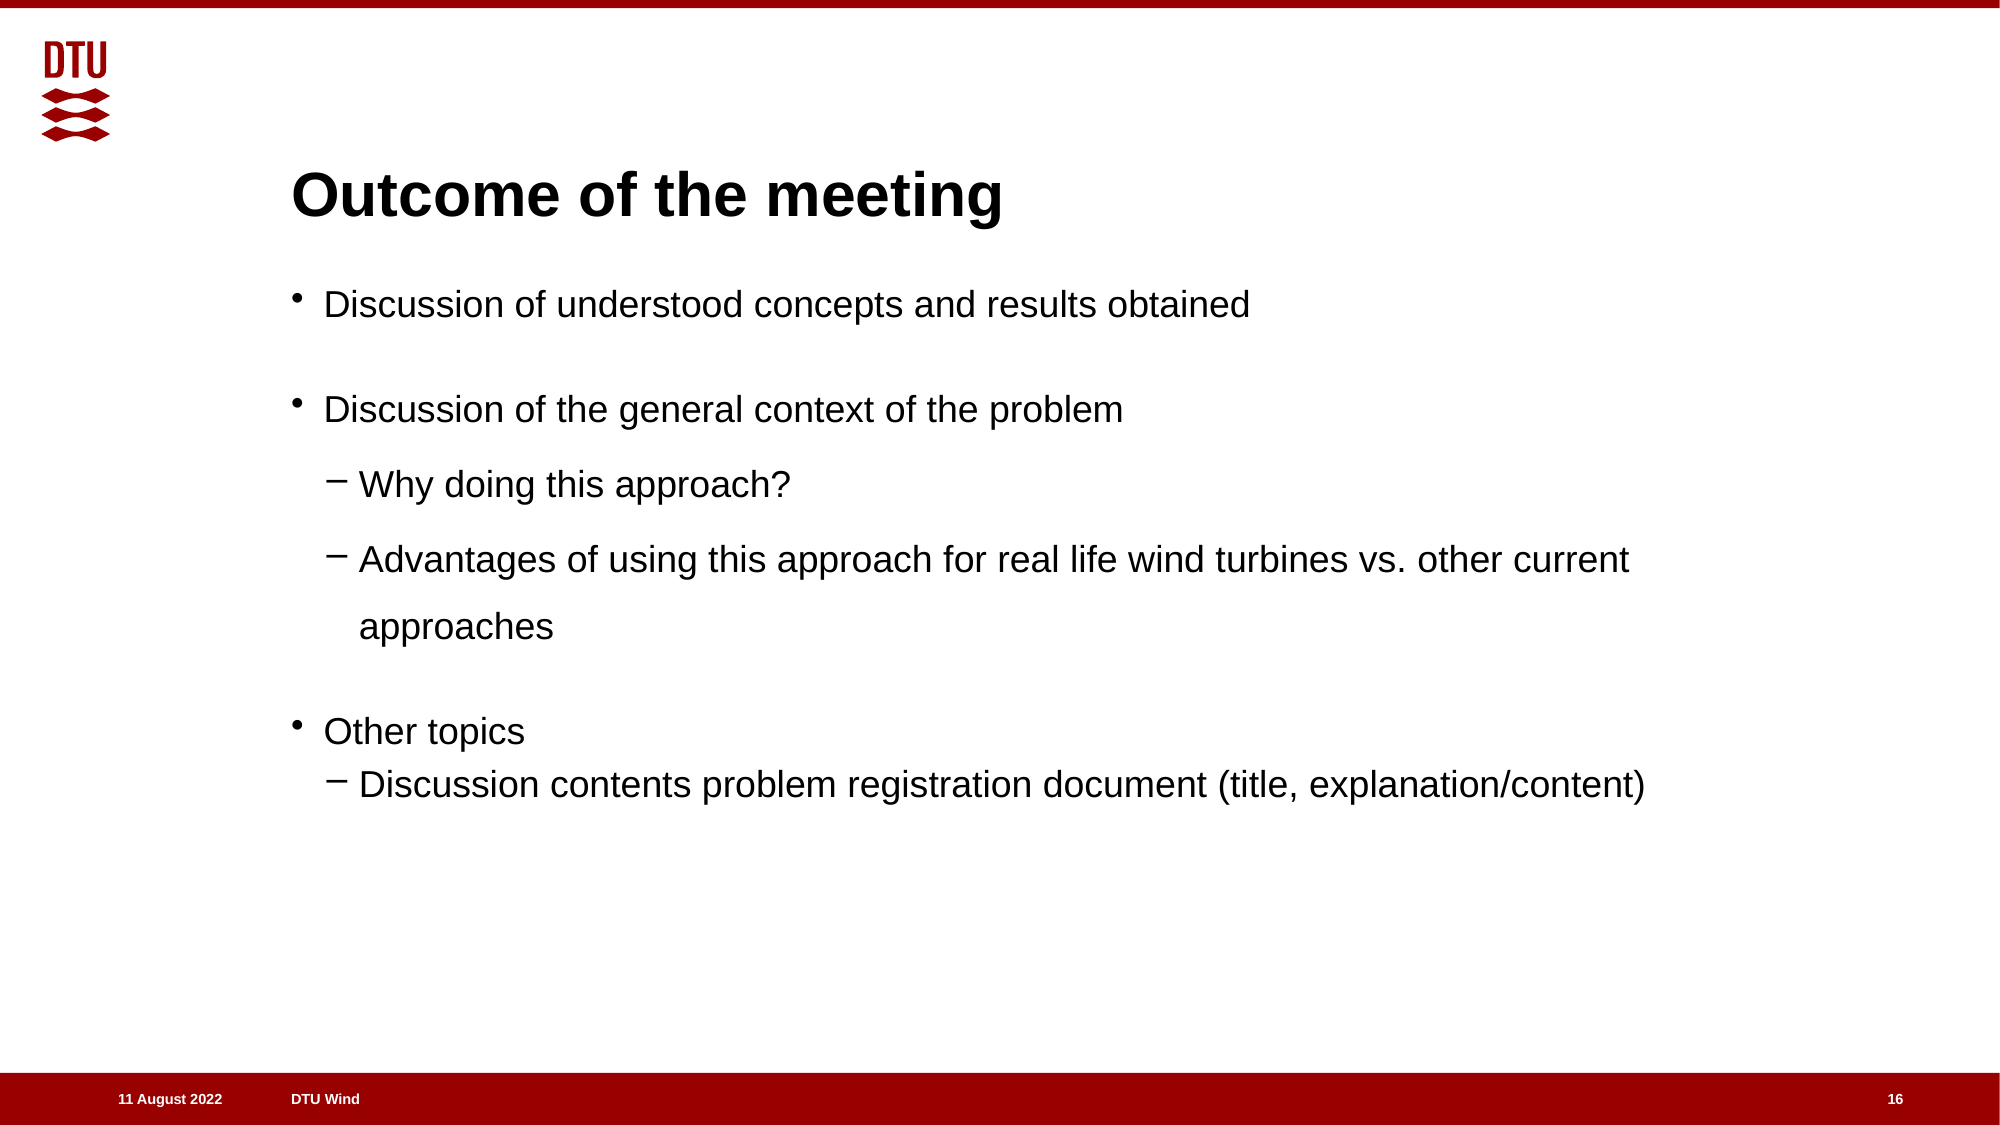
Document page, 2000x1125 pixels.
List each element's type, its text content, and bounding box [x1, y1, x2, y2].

slide_number 16 [1887, 1073, 1959, 1125]
title Outcome of the meeting [291, 69, 1819, 230]
list Discussion of understood concepts and results obtained Discussion of the general context of the problem Why doing this approach? Advantages of using this approach for real life wind turbines vs. other current approaches Other topics Discussion contents problem registration document (title, explanation/content) [291, 279, 1819, 1026]
